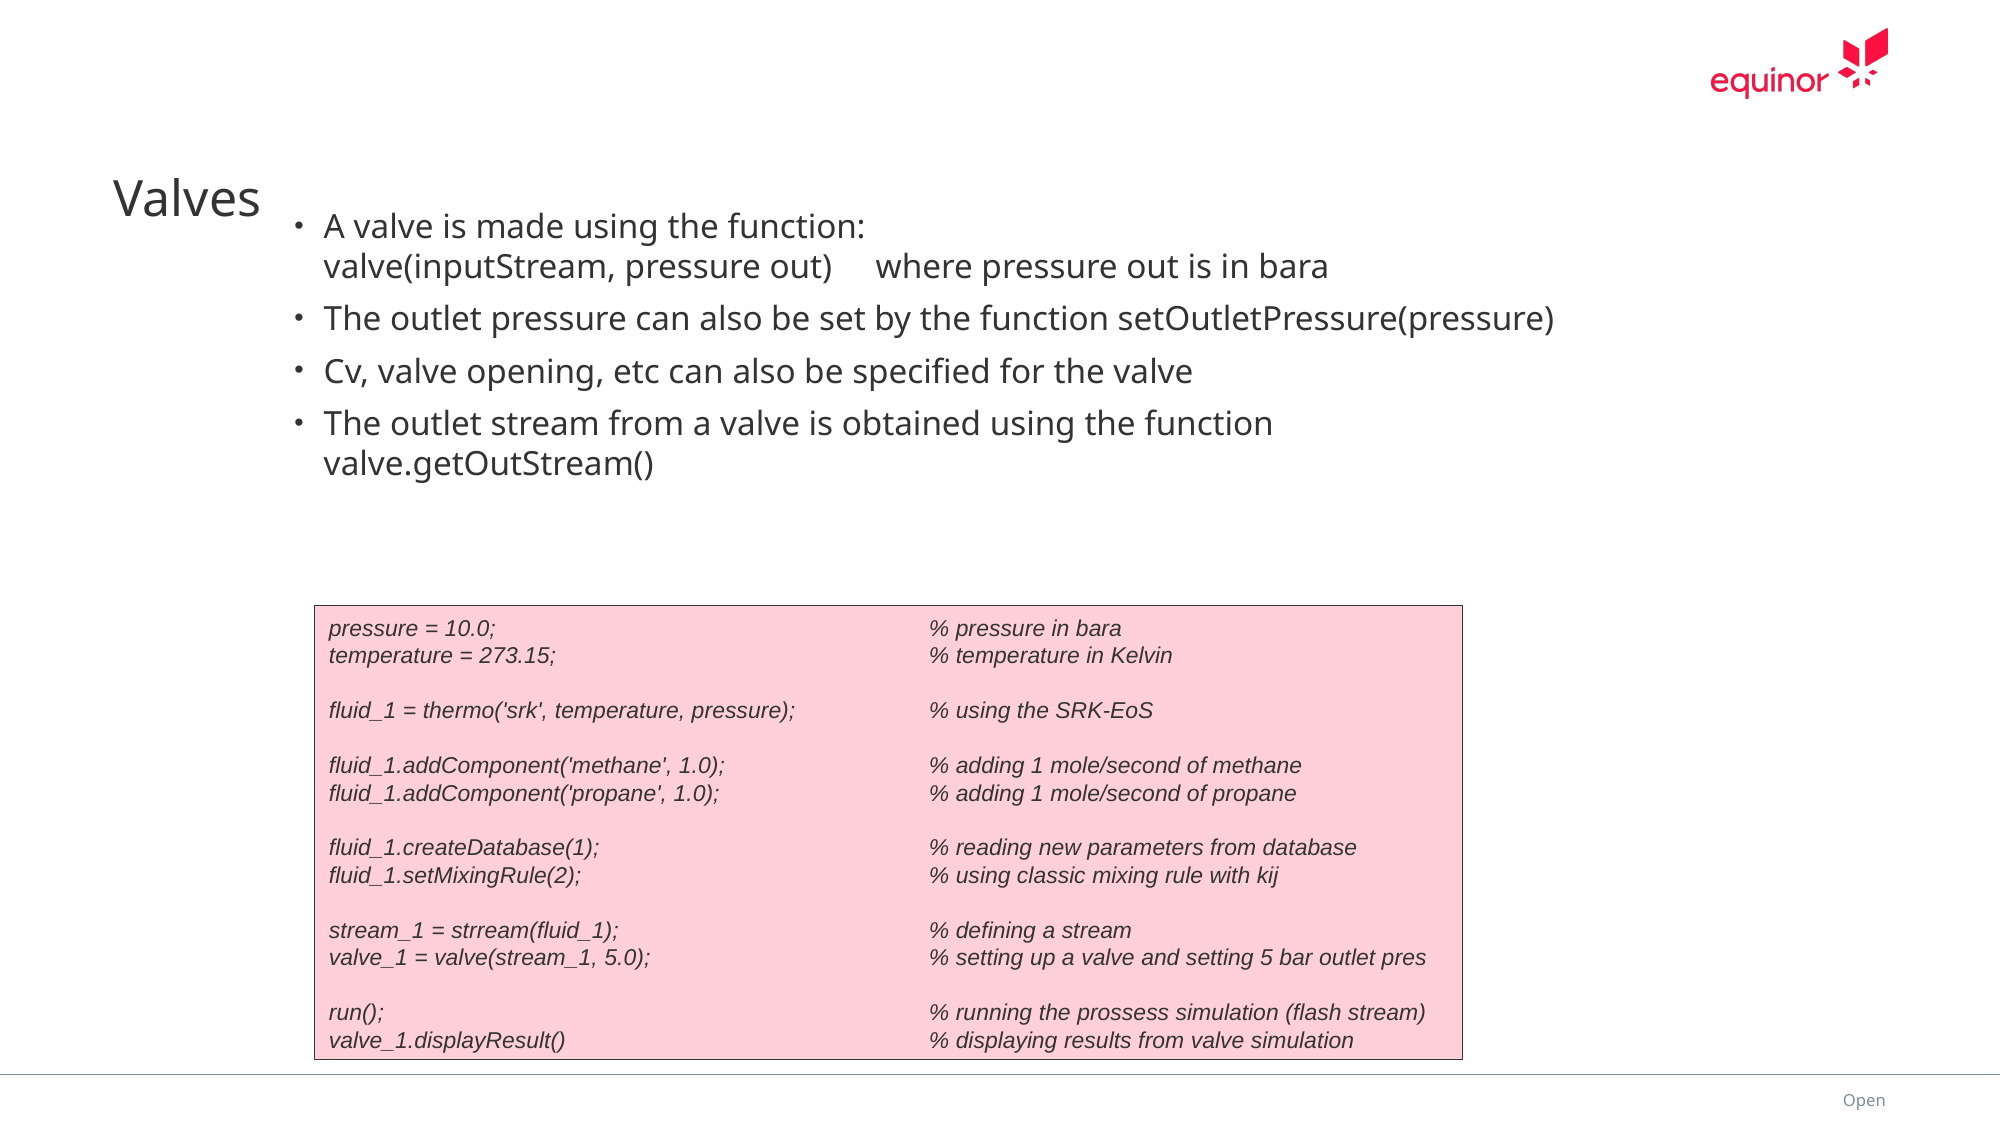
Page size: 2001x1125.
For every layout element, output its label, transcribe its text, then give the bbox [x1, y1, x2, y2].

title Valves [114, 131, 1886, 321]
picture [1711, 28, 1888, 99]
list A valve is made using the function: valve(inputStream, pressure out) where pressure out is in bara The outlet pressure can also be set by the function setOutletPressure(pressure) Cv, valve opening, etc can also be specified for the valve The outlet stream from a valve is obtained using the function valve.getOutStream() [294, 204, 1712, 914]
text_box pressure = 10.0; % pressure in bara temperature = 273.15; % temperature in Kelvin fluid_1 = thermo('srk', temperature, pressure); % using the SRK-EoS fluid_1.addComponent('methane', 1.0); % adding 1 mole/second of methane fluid_1.addComponent('propane', 1.0); % adding 1 mole/second of propane fluid_1.createDatabase(1); % reading new parameters from database fluid_1.setMixingRule(2); % using classic mixing rule with kij stream_1 = strream(fluid_1); % defining a stream valve_1 = valve(stream_1, 5.0); % setting up a valve and setting 5 bar outlet pres run(); % running the prossess simulation (flash stream) valve_1.displayResult() % displaying results from valve simulation [314, 605, 1463, 1060]
